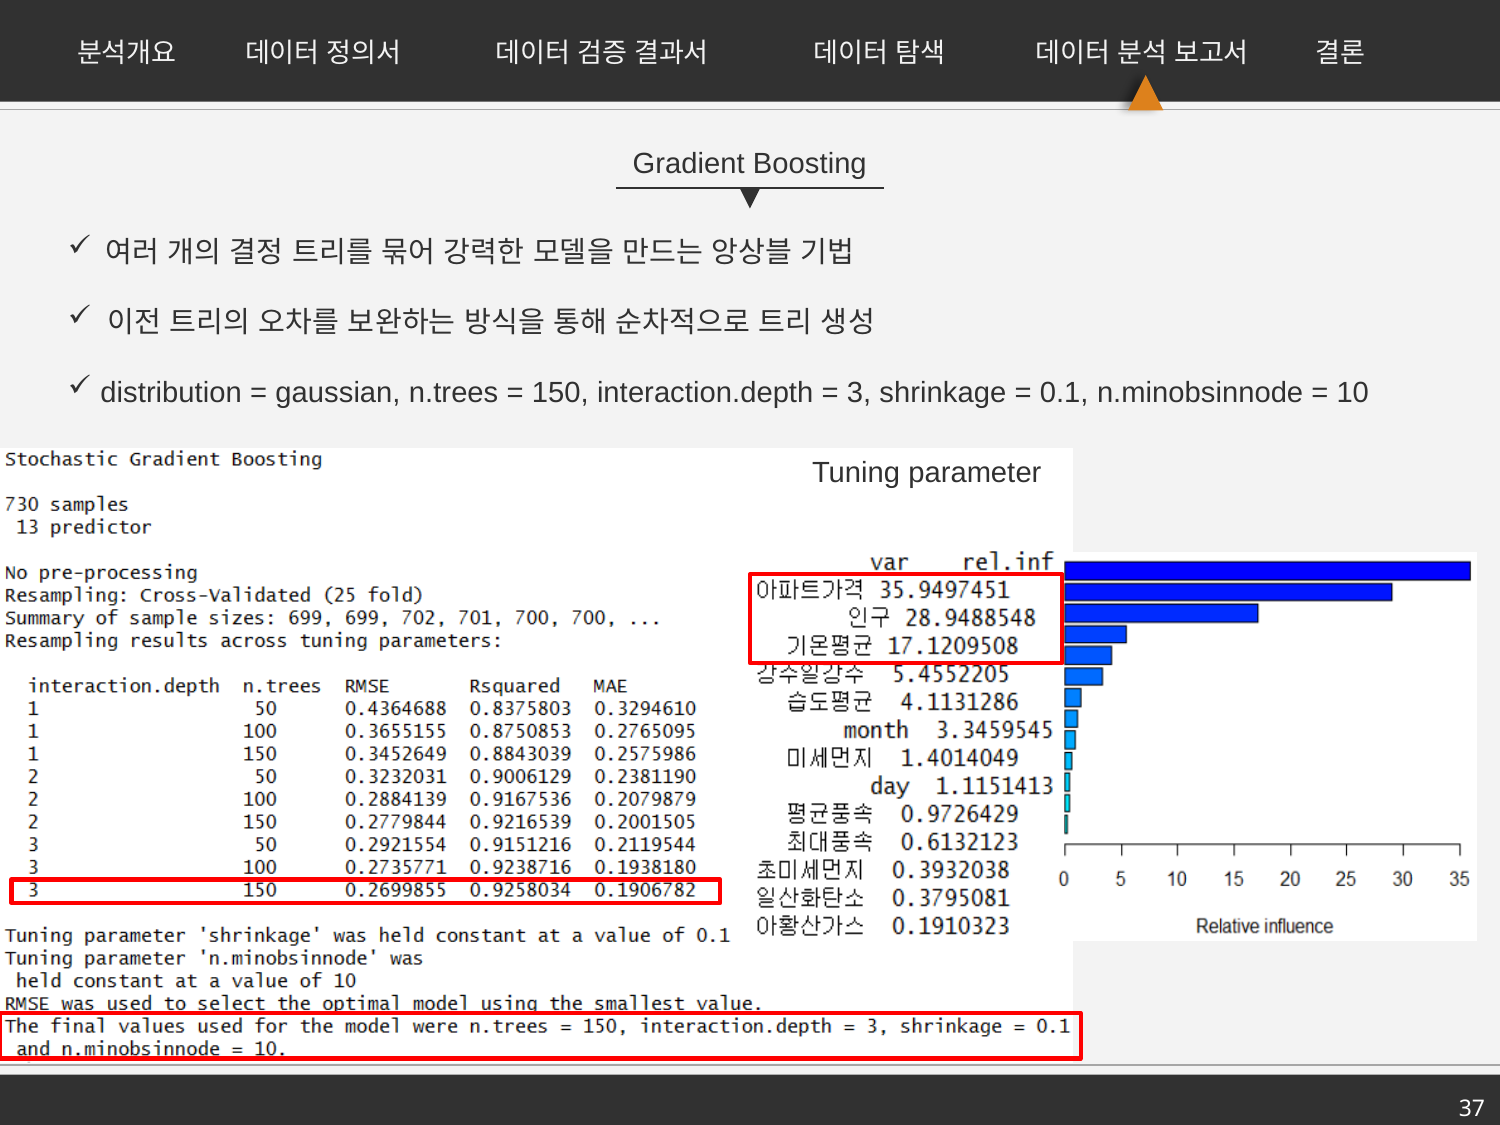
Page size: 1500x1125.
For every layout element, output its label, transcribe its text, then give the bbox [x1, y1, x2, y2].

text_box 여러 개의 결정 트리를 묶어 강력한 모델을 만드는 앙상블 기법 이전 트리의 오차를 보완하는 방식을 통해 순차적으로 트리 생성 distribution = gaussian, n.trees = 150, interaction.depth = 3, shrinkage = 0.1, n.minobsinnode = 10 [53, 225, 1459, 416]
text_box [0, 0, 1500, 111]
slide_number 37 [1175, 1085, 1500, 1125]
text_box [1079, 1011, 1083, 1061]
text_box [0, 1073, 1500, 1125]
picture [0, 448, 1074, 1063]
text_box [749, 550, 1477, 941]
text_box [613, 136, 887, 209]
